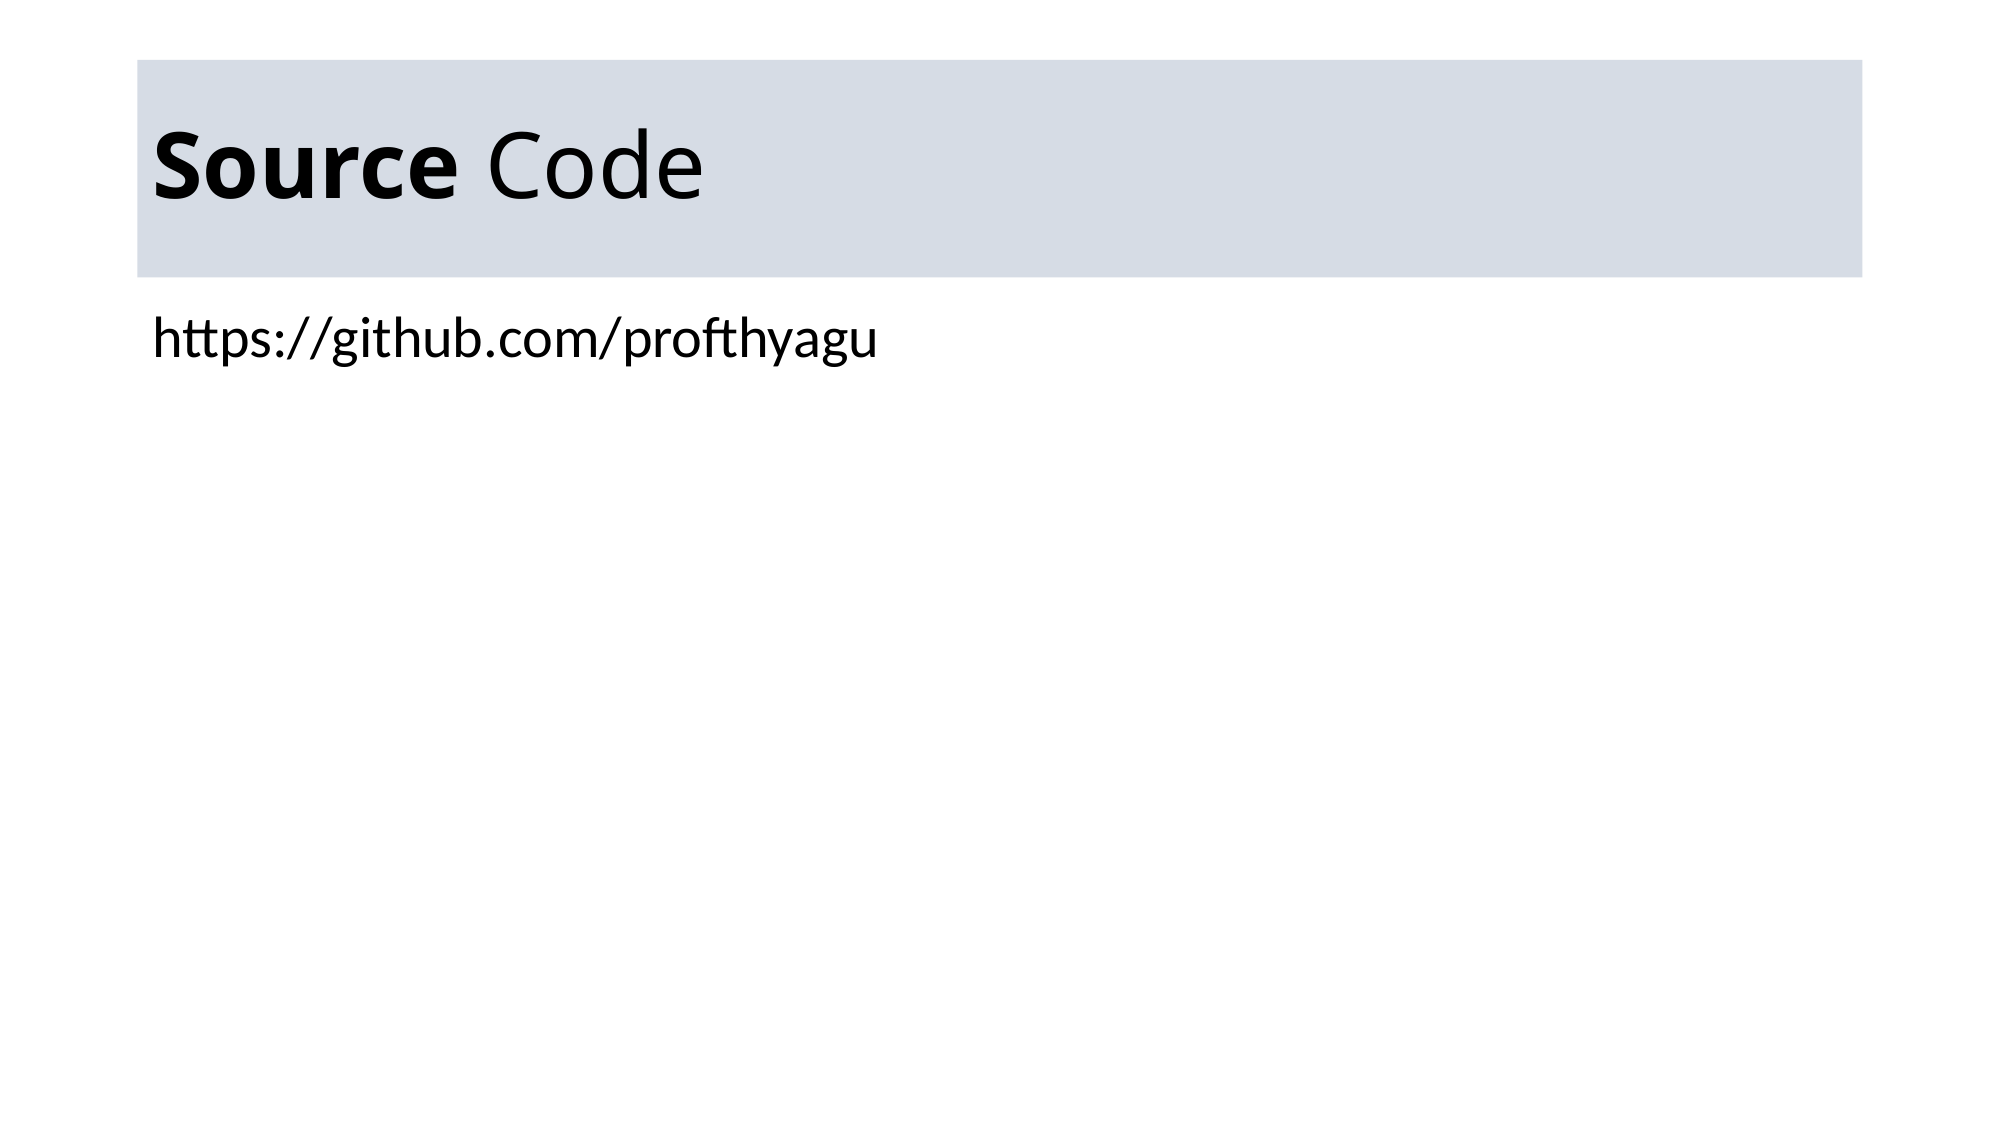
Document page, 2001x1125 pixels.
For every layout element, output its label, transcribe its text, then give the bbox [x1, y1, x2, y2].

list https://github.com/profthyagu [137, 299, 1863, 688]
title Source Code [137, 59, 1863, 278]
